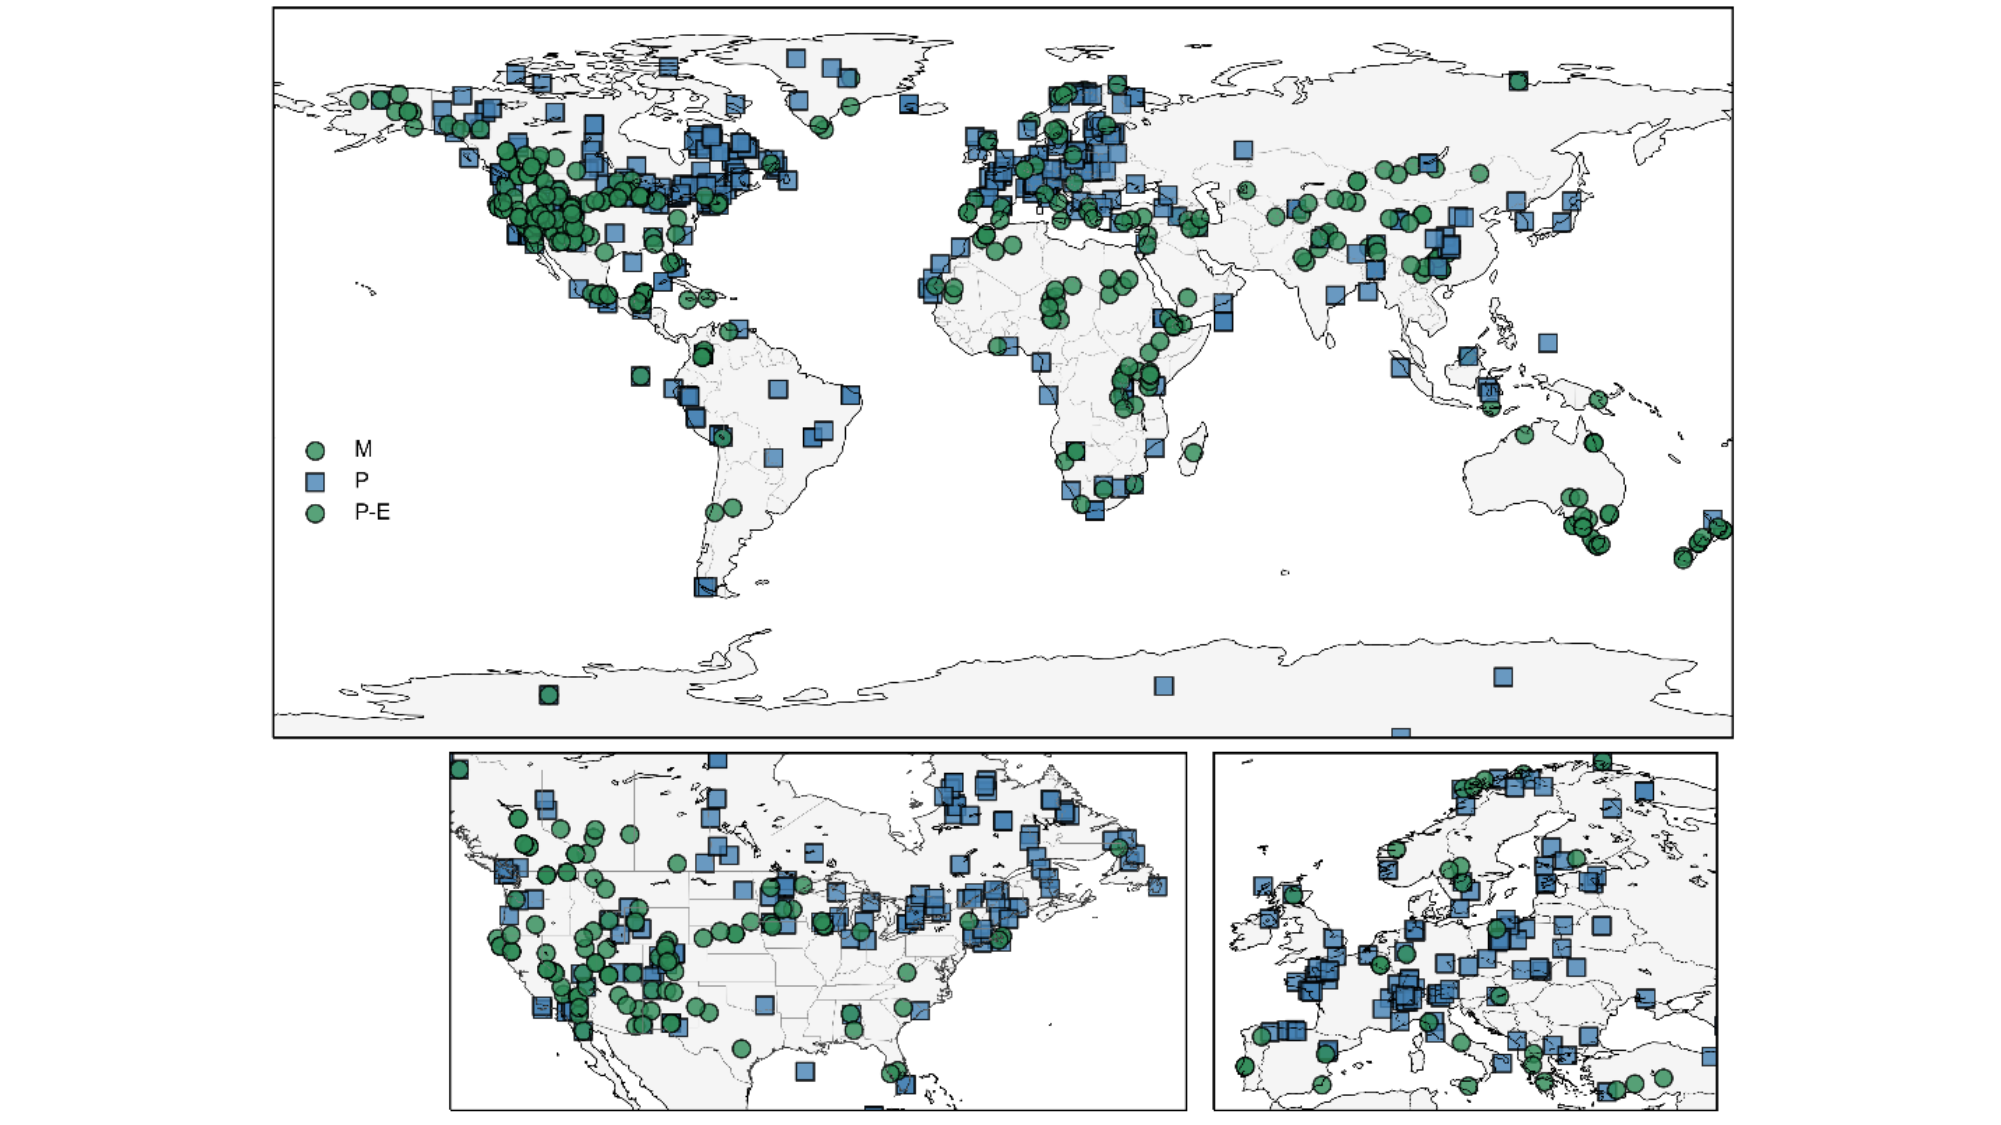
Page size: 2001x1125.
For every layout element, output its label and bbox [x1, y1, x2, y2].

picture [260, 0, 1739, 1125]
